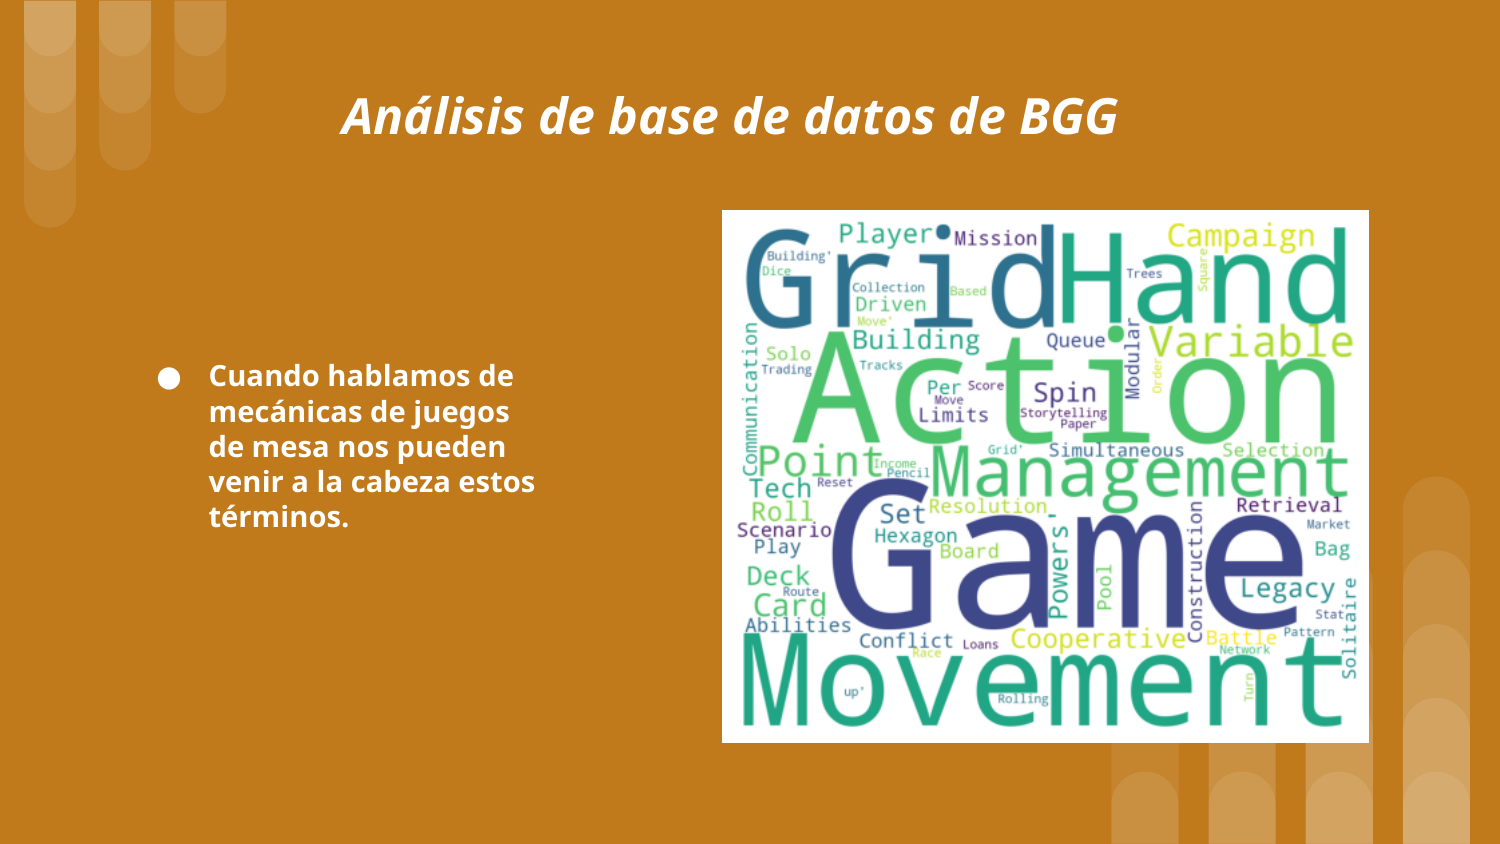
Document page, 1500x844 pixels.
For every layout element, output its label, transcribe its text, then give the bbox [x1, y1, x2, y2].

picture [722, 209, 1369, 743]
title Análisis de base de datos de BGG [304, 6, 1158, 223]
list Cuando hablamos de mecánicas de juegos de mesa nos pueden venir a la cabeza estos términos. [118, 342, 566, 581]
